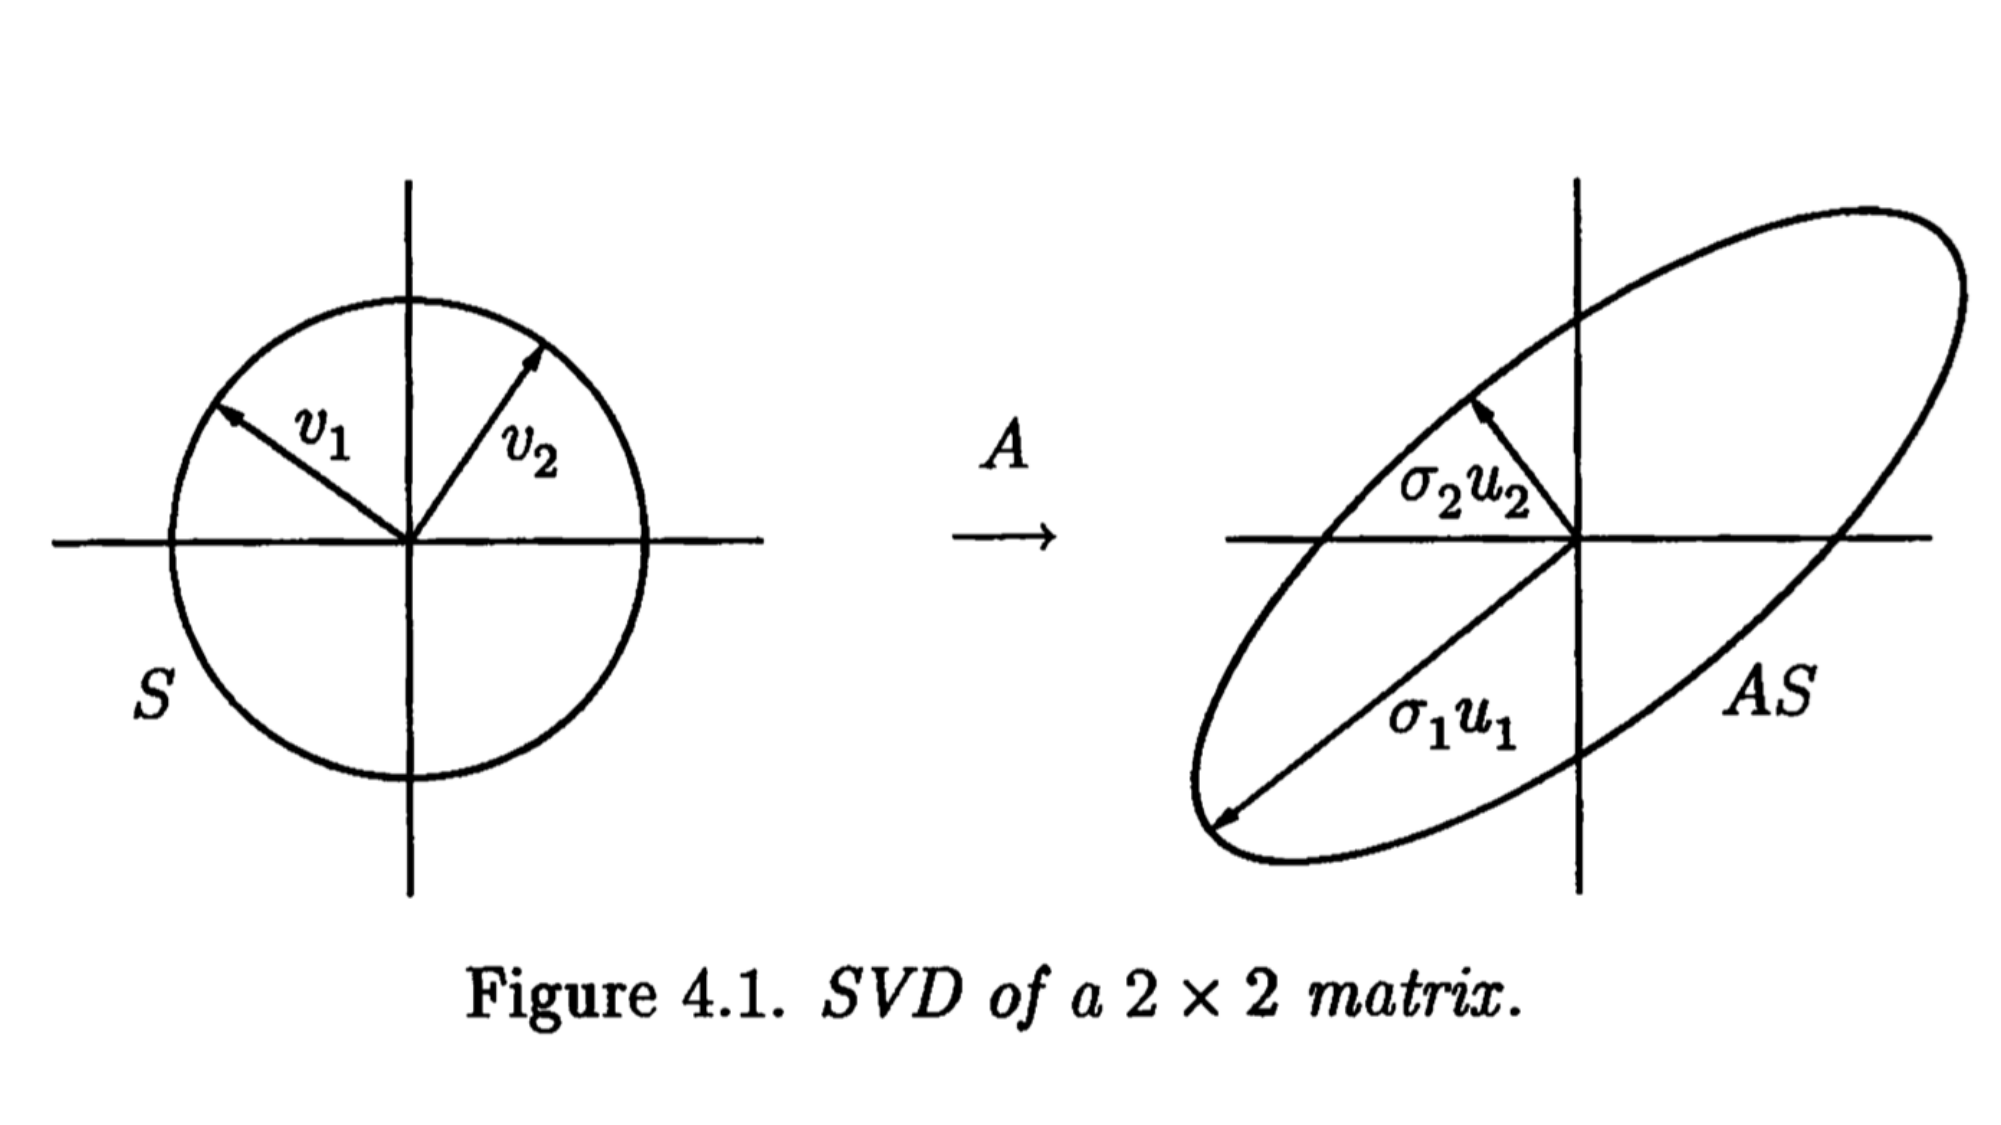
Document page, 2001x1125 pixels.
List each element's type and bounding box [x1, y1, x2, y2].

picture [0, 72, 2000, 1053]
